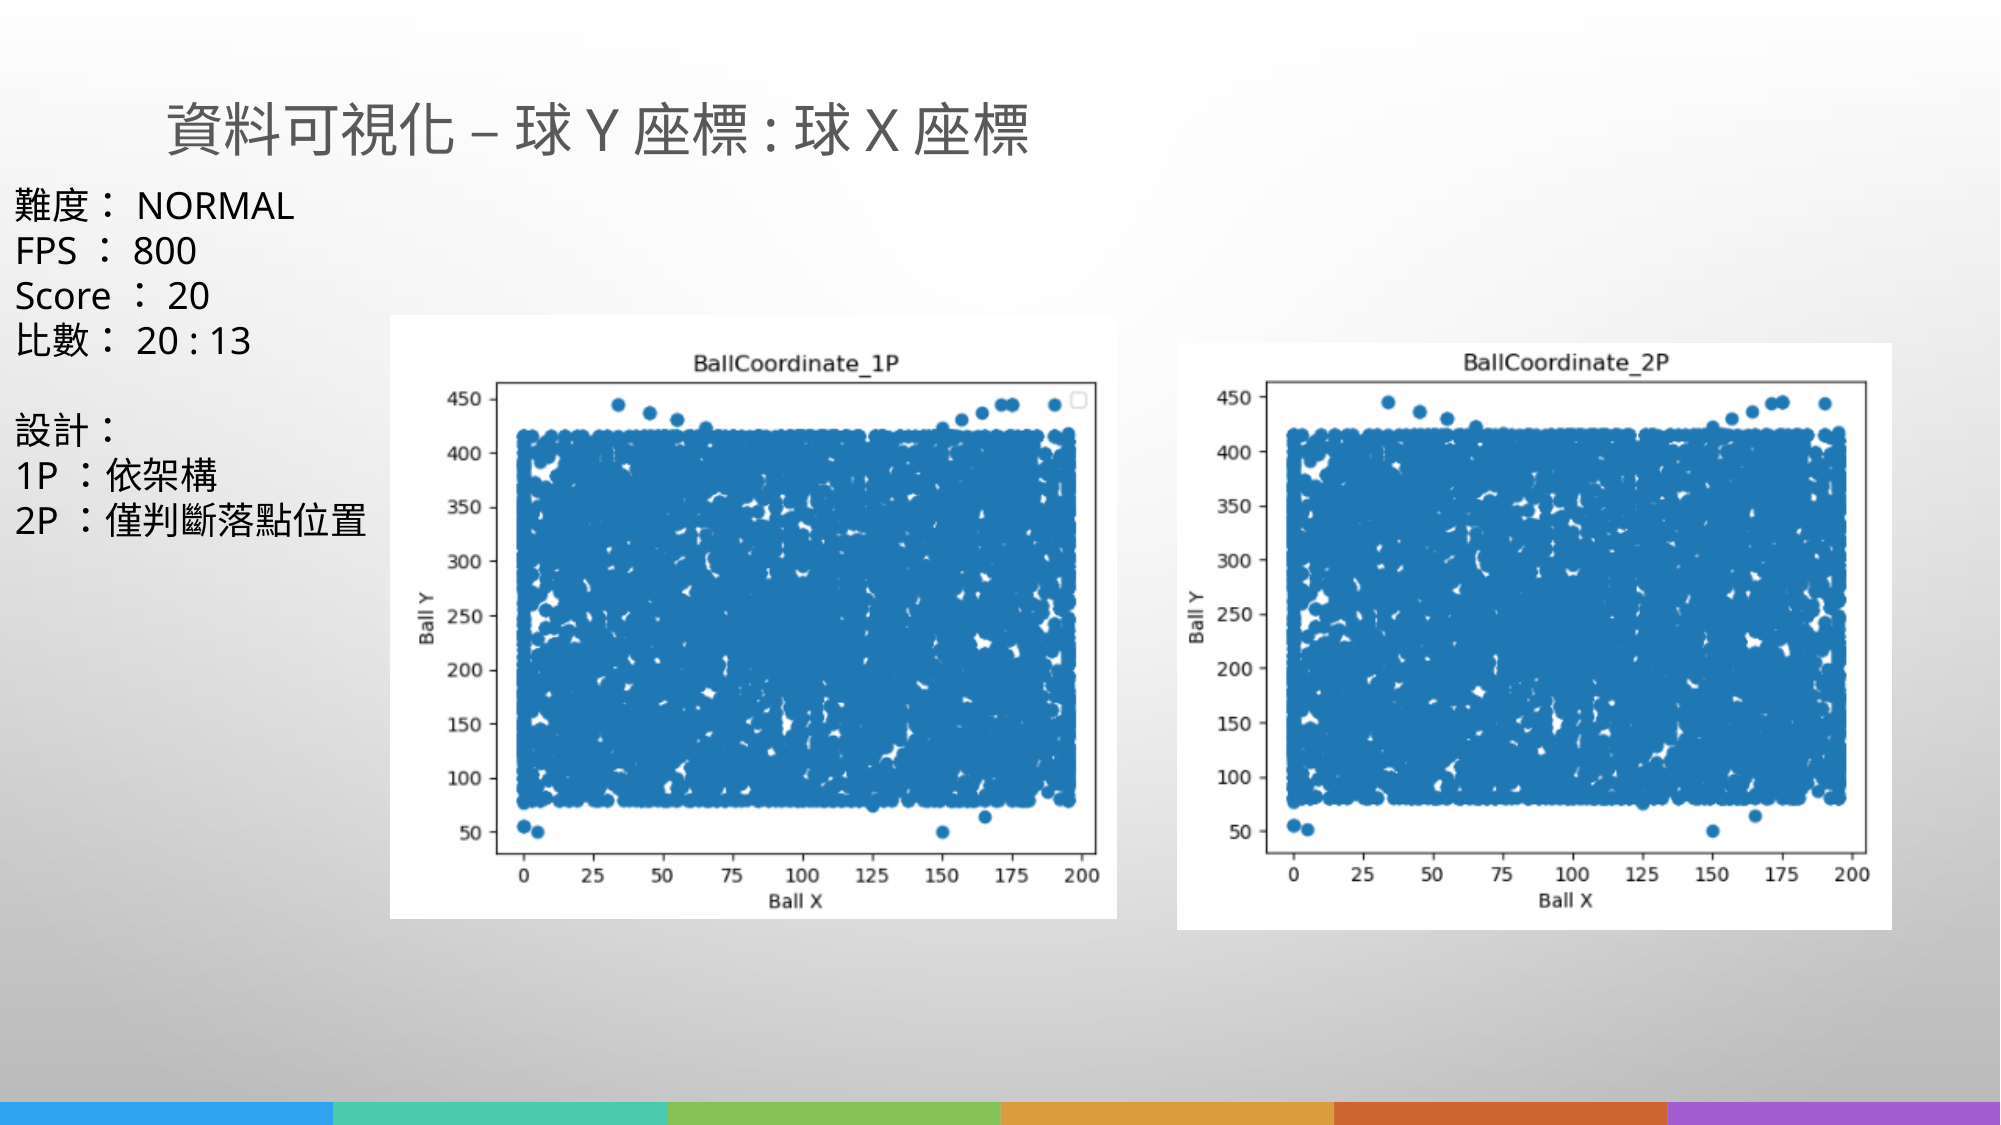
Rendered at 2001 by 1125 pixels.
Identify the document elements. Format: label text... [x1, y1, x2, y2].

text_box 資料可視化 – 球Y座標:球X座標 [150, 85, 1117, 171]
text_box 難度：NORMAL FPS：800 Score：20 比數：20 : 13 設計： 1P：依架構 2P：僅判斷落點位置 [0, 175, 423, 550]
picture [0, 0, 2000, 1101]
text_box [0, 1101, 2000, 1125]
